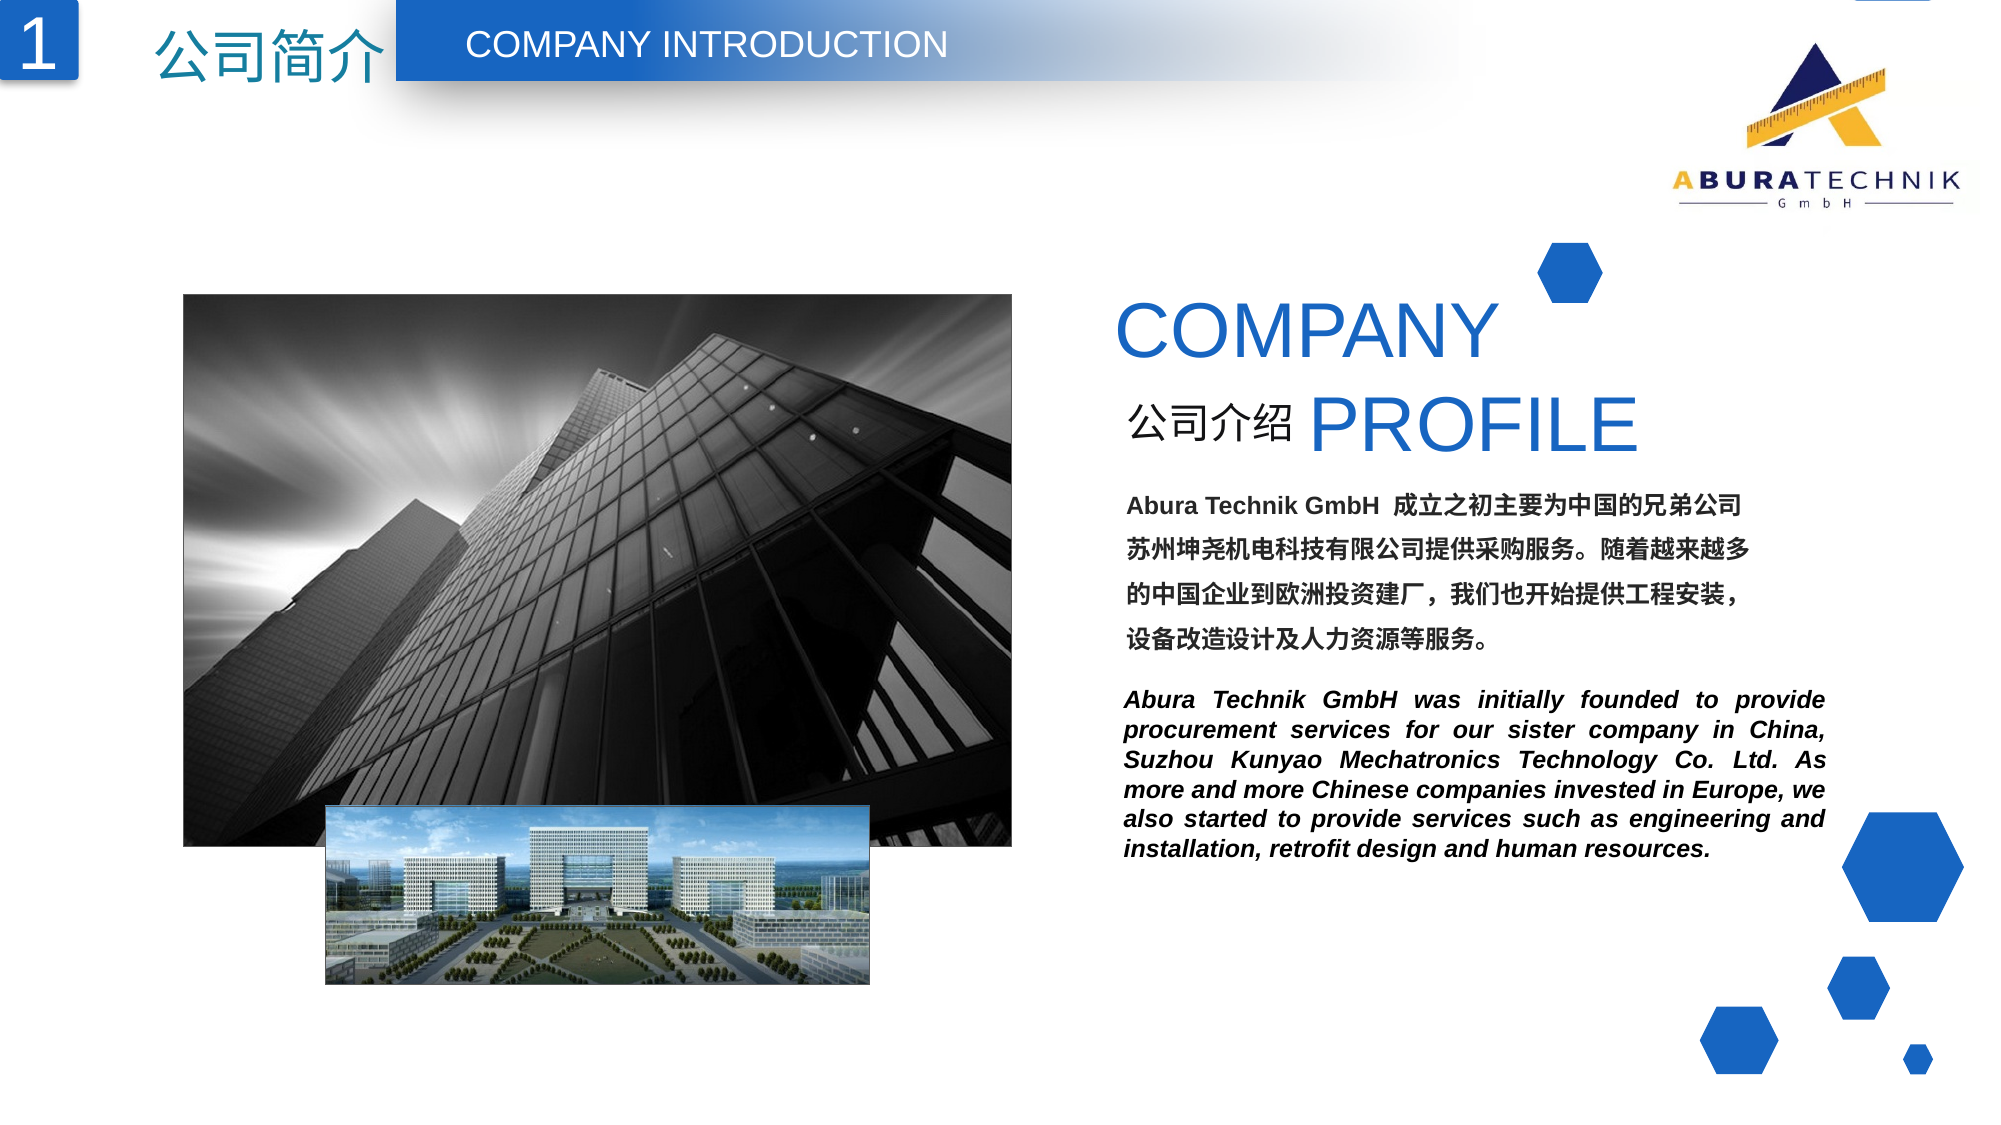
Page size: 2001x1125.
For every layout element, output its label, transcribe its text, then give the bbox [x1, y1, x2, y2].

text_box Abura Technik GmbH was initially founded to provide procurement services for our sister company in China, Suzhou Kunyao Mechatronics Technology Co. Ltd. As more and more Chinese companies invested in Europe, we also started to provide services such as engineering and installation, retrofit design and human resources. [1108, 675, 1842, 871]
text_box 公司简介 [110, 0, 401, 98]
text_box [1699, 1006, 1779, 1075]
text_box COMPANY PROFILE [1100, 272, 1824, 475]
text_box Abura Technik GmbH 成立之初主要为中国的兄弟公司苏州坤尧机电科技有限公司提供采购服务。随着越来越多的中国企业到欧洲投资建厂，我们也开始提供工程安装，设备改造设计及人力资源等服务。 [1111, 466, 1775, 662]
text_box COMPANY INTRODUCTION [450, 0, 1212, 73]
text_box 1 [0, 0, 80, 81]
text_box [1901, 1043, 1935, 1076]
text_box [401, 0, 1461, 81]
picture [183, 294, 1012, 986]
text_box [1827, 956, 1891, 1020]
text_box [1536, 241, 1604, 272]
picture [1648, 1, 1980, 245]
text_box 公司介绍 [1112, 389, 1309, 455]
text_box [1840, 811, 1966, 923]
